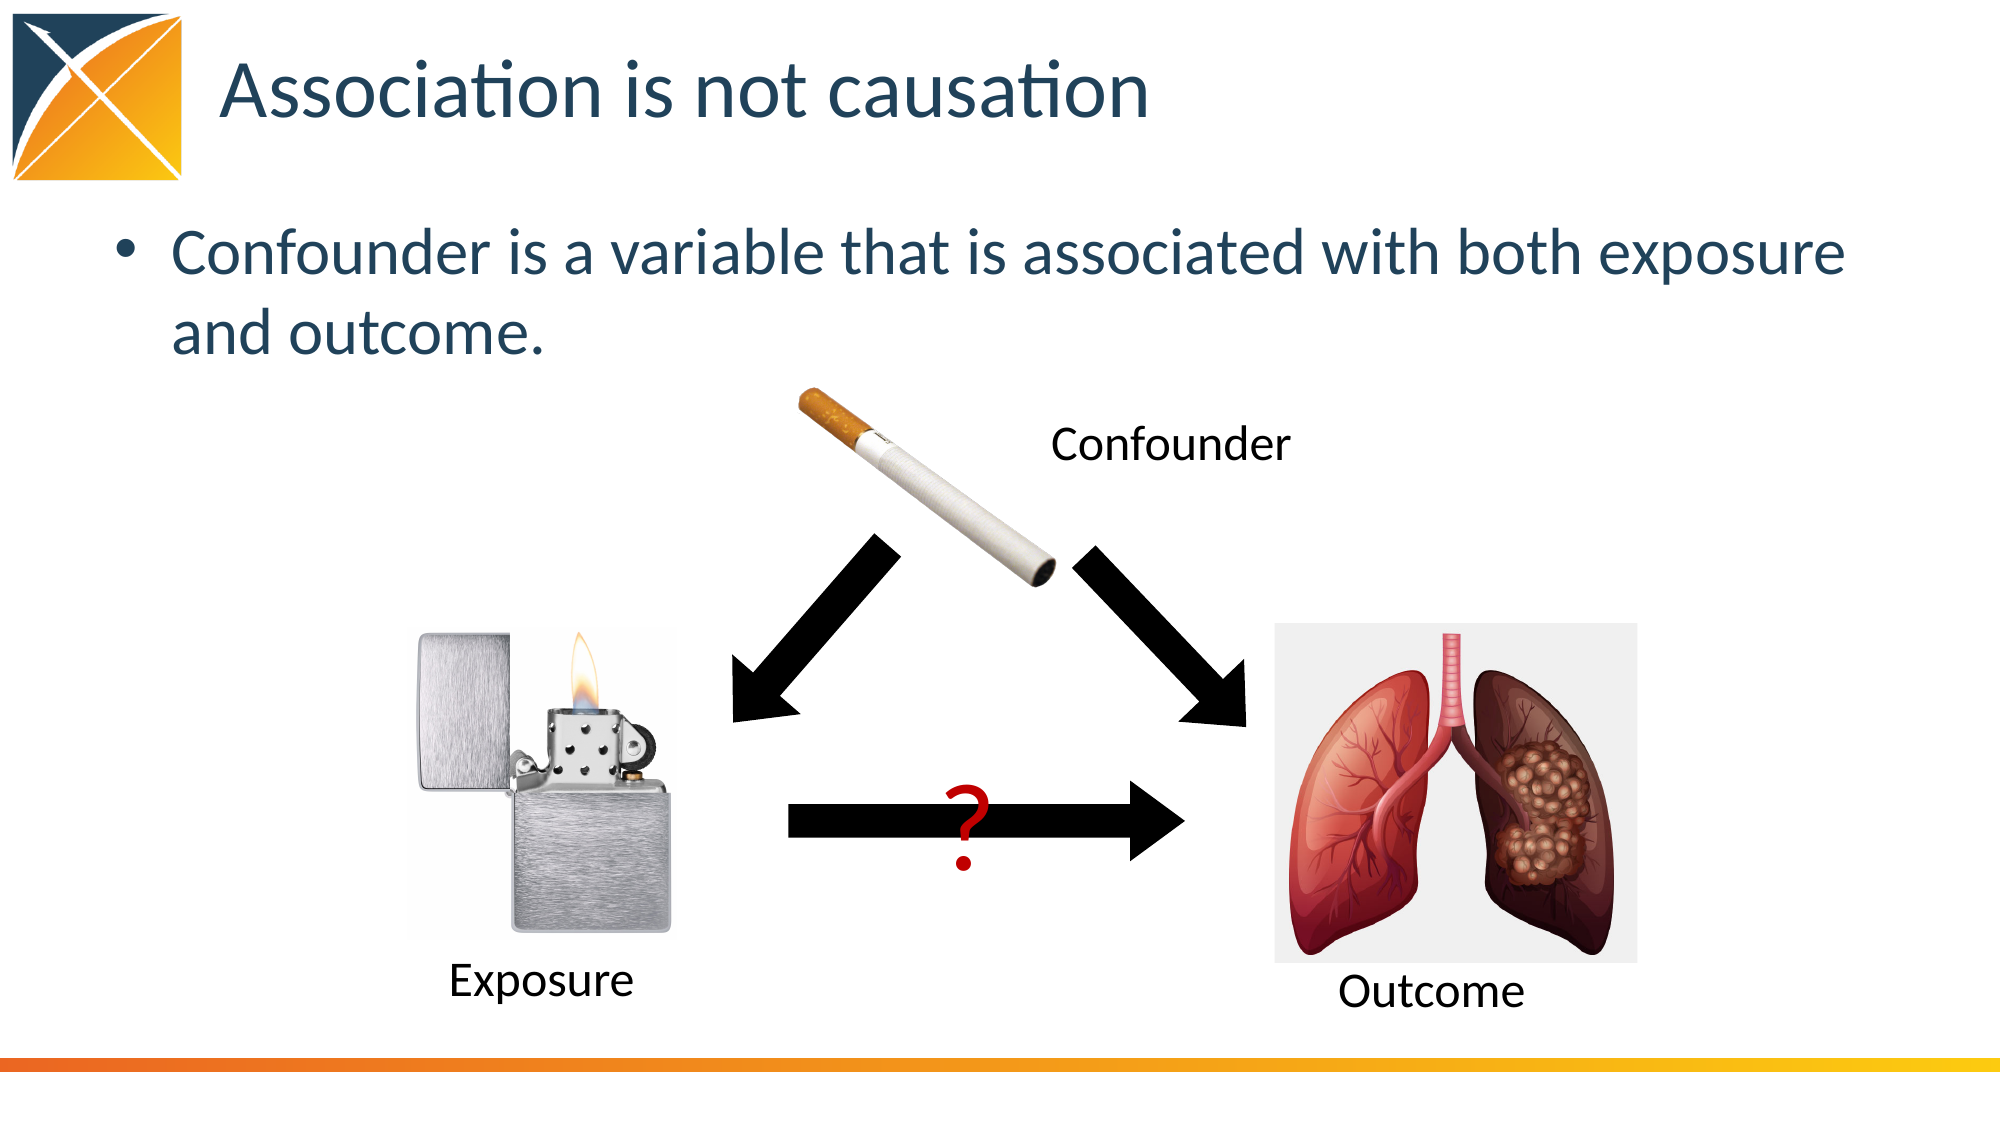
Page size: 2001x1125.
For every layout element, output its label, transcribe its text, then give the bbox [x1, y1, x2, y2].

list Confounder is a variable that is associated with both exposure and outcome. [99, 200, 1900, 1005]
picture [0, 0, 206, 200]
text_box [127, 236, 1850, 913]
text_box Exposure [433, 948, 650, 1015]
text_box [1056, 778, 1188, 864]
text_box ? [923, 737, 1056, 903]
picture [1274, 623, 1638, 963]
picture [797, 387, 1058, 589]
title Association is not causation [205, 24, 1900, 163]
text_box [1069, 543, 1249, 730]
text_box Confounder [1063, 403, 1308, 478]
text_box [786, 802, 923, 840]
text_box [730, 597, 869, 725]
picture [407, 627, 677, 940]
text_box Outcome [1323, 971, 1541, 1026]
